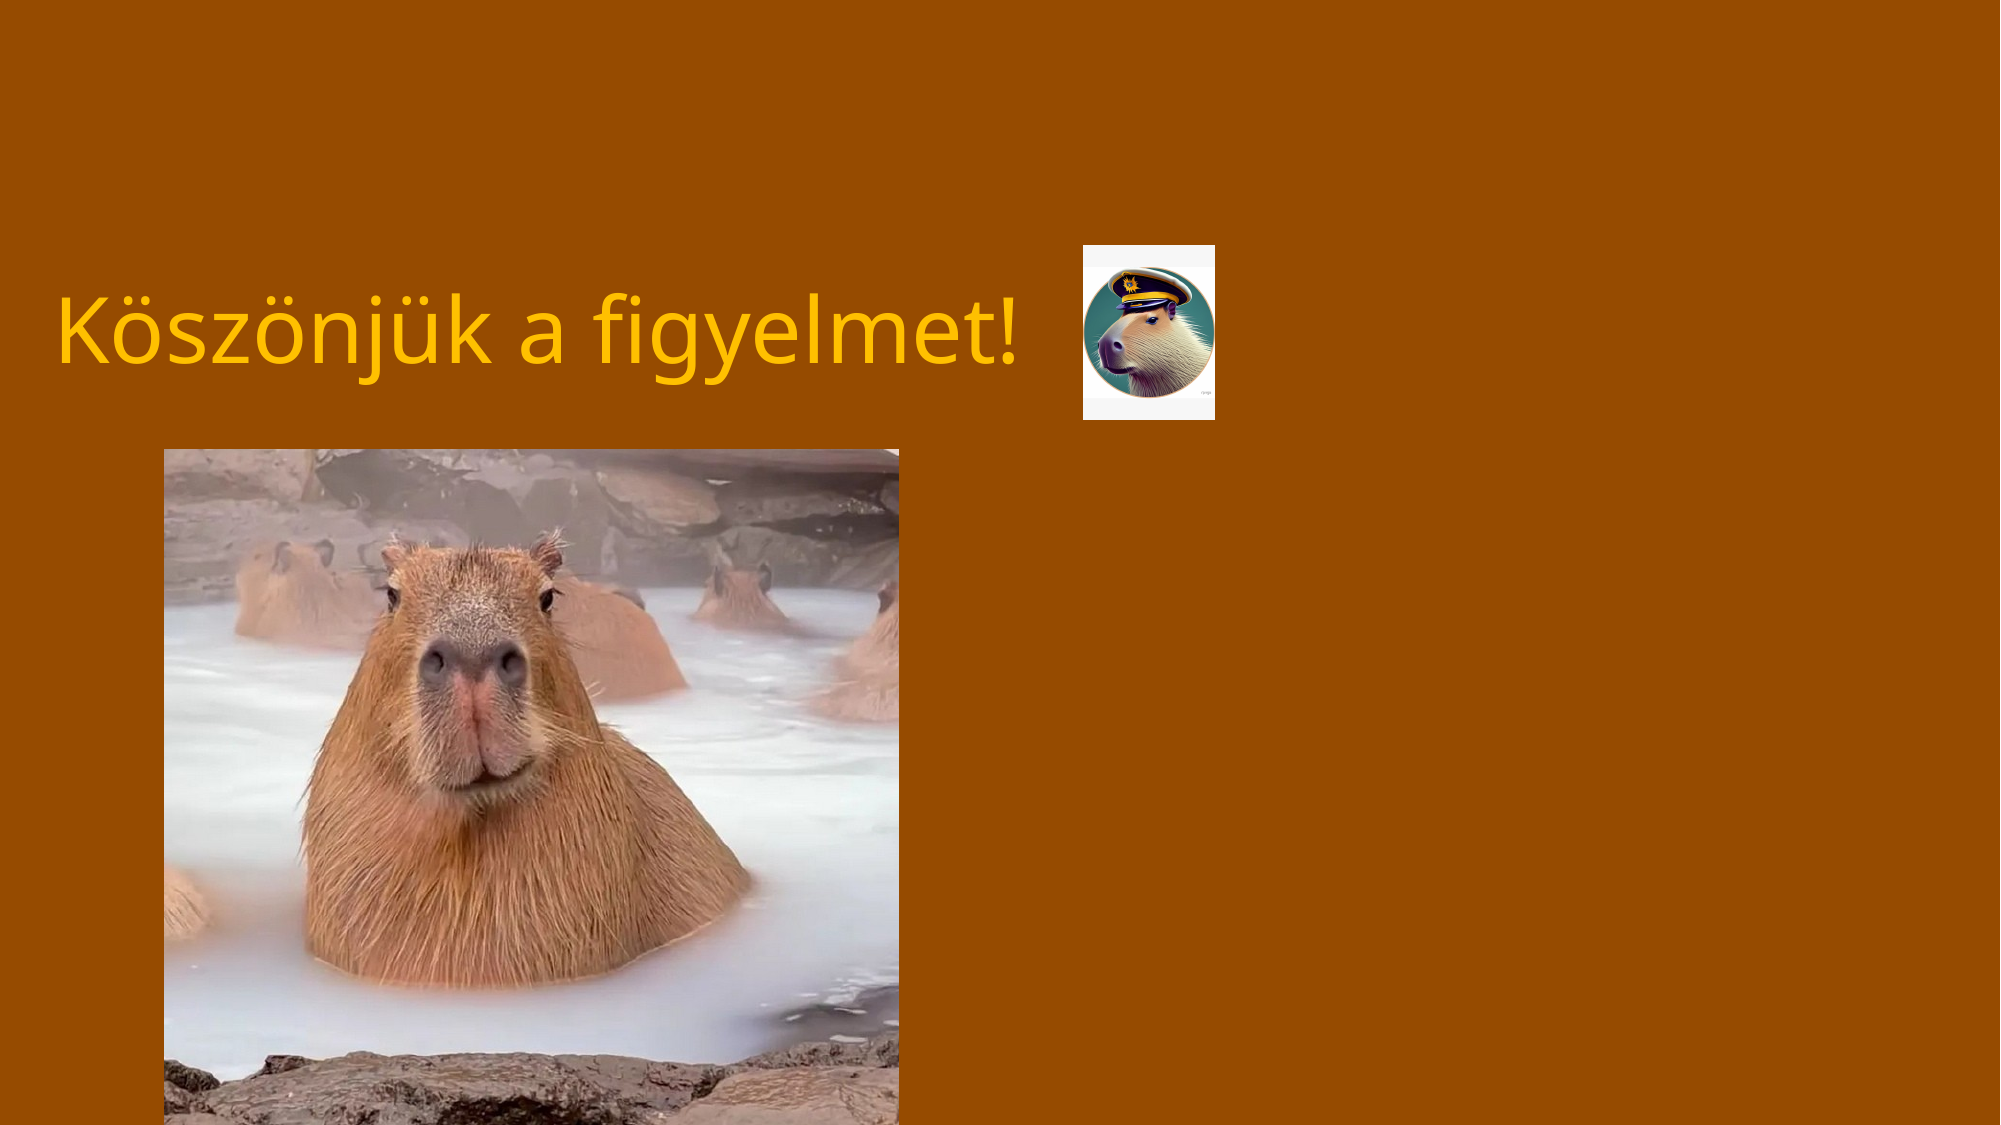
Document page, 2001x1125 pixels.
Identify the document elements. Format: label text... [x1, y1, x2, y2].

picture [163, 448, 900, 1125]
picture [1082, 245, 1216, 420]
title Köszönjük a figyelmet! [38, 224, 1764, 443]
